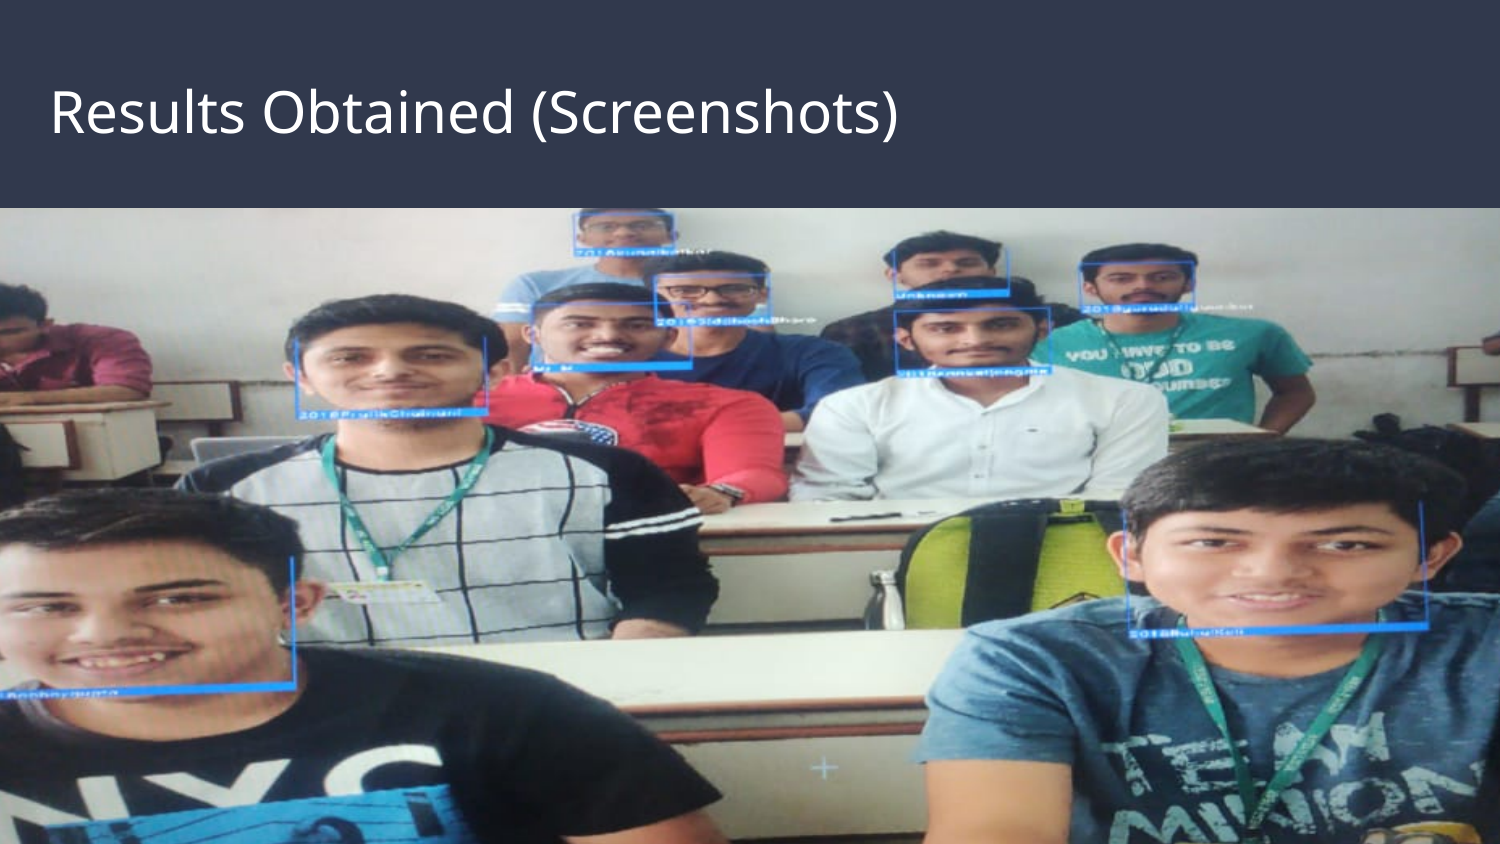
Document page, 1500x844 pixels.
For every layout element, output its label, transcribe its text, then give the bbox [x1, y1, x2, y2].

picture [0, 207, 1500, 844]
title Results Obtained (Screenshots) [34, 60, 1409, 167]
